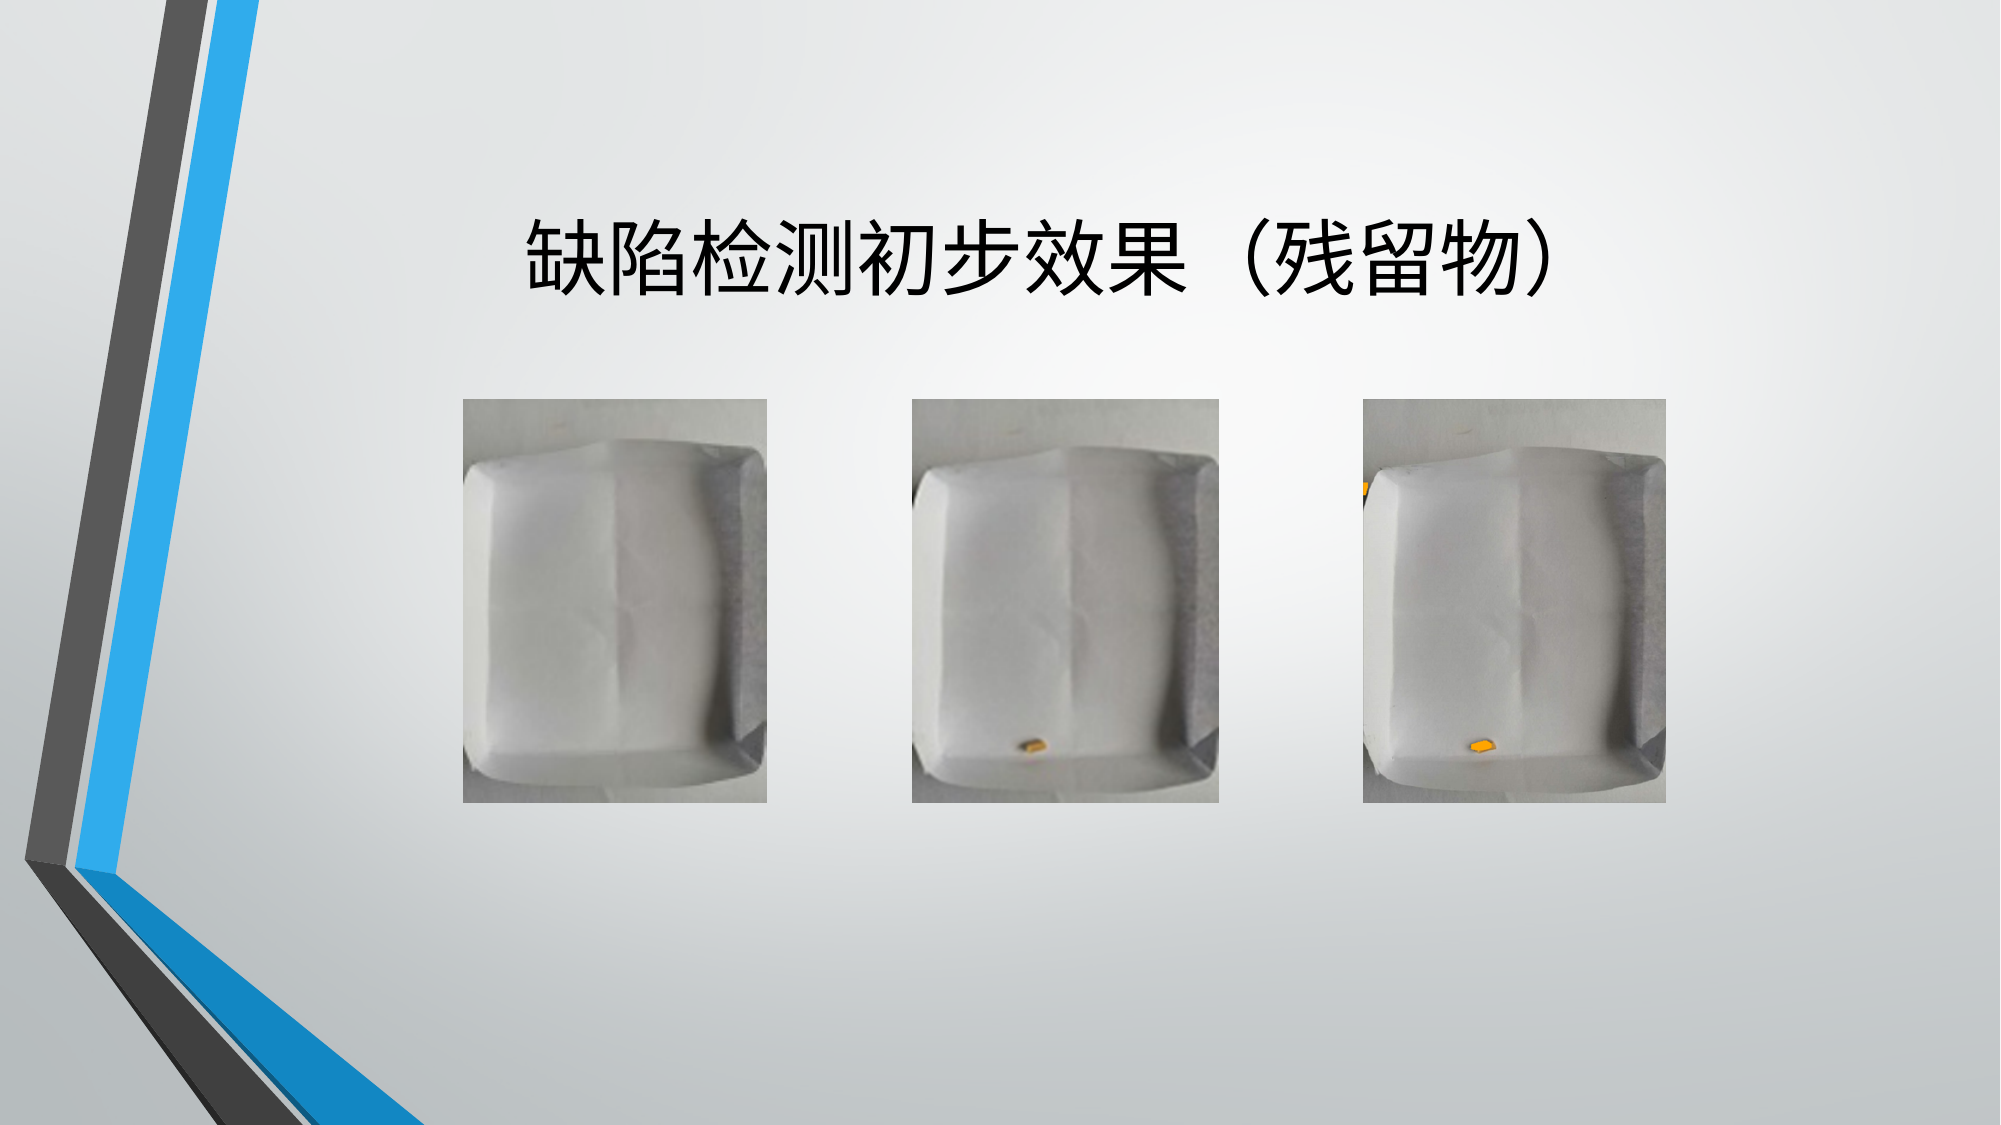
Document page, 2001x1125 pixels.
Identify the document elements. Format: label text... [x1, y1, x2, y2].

picture [1363, 399, 1666, 803]
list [911, 399, 1219, 804]
title 缺陷检测初步效果（残留物） [243, 112, 1887, 400]
picture [463, 399, 767, 803]
